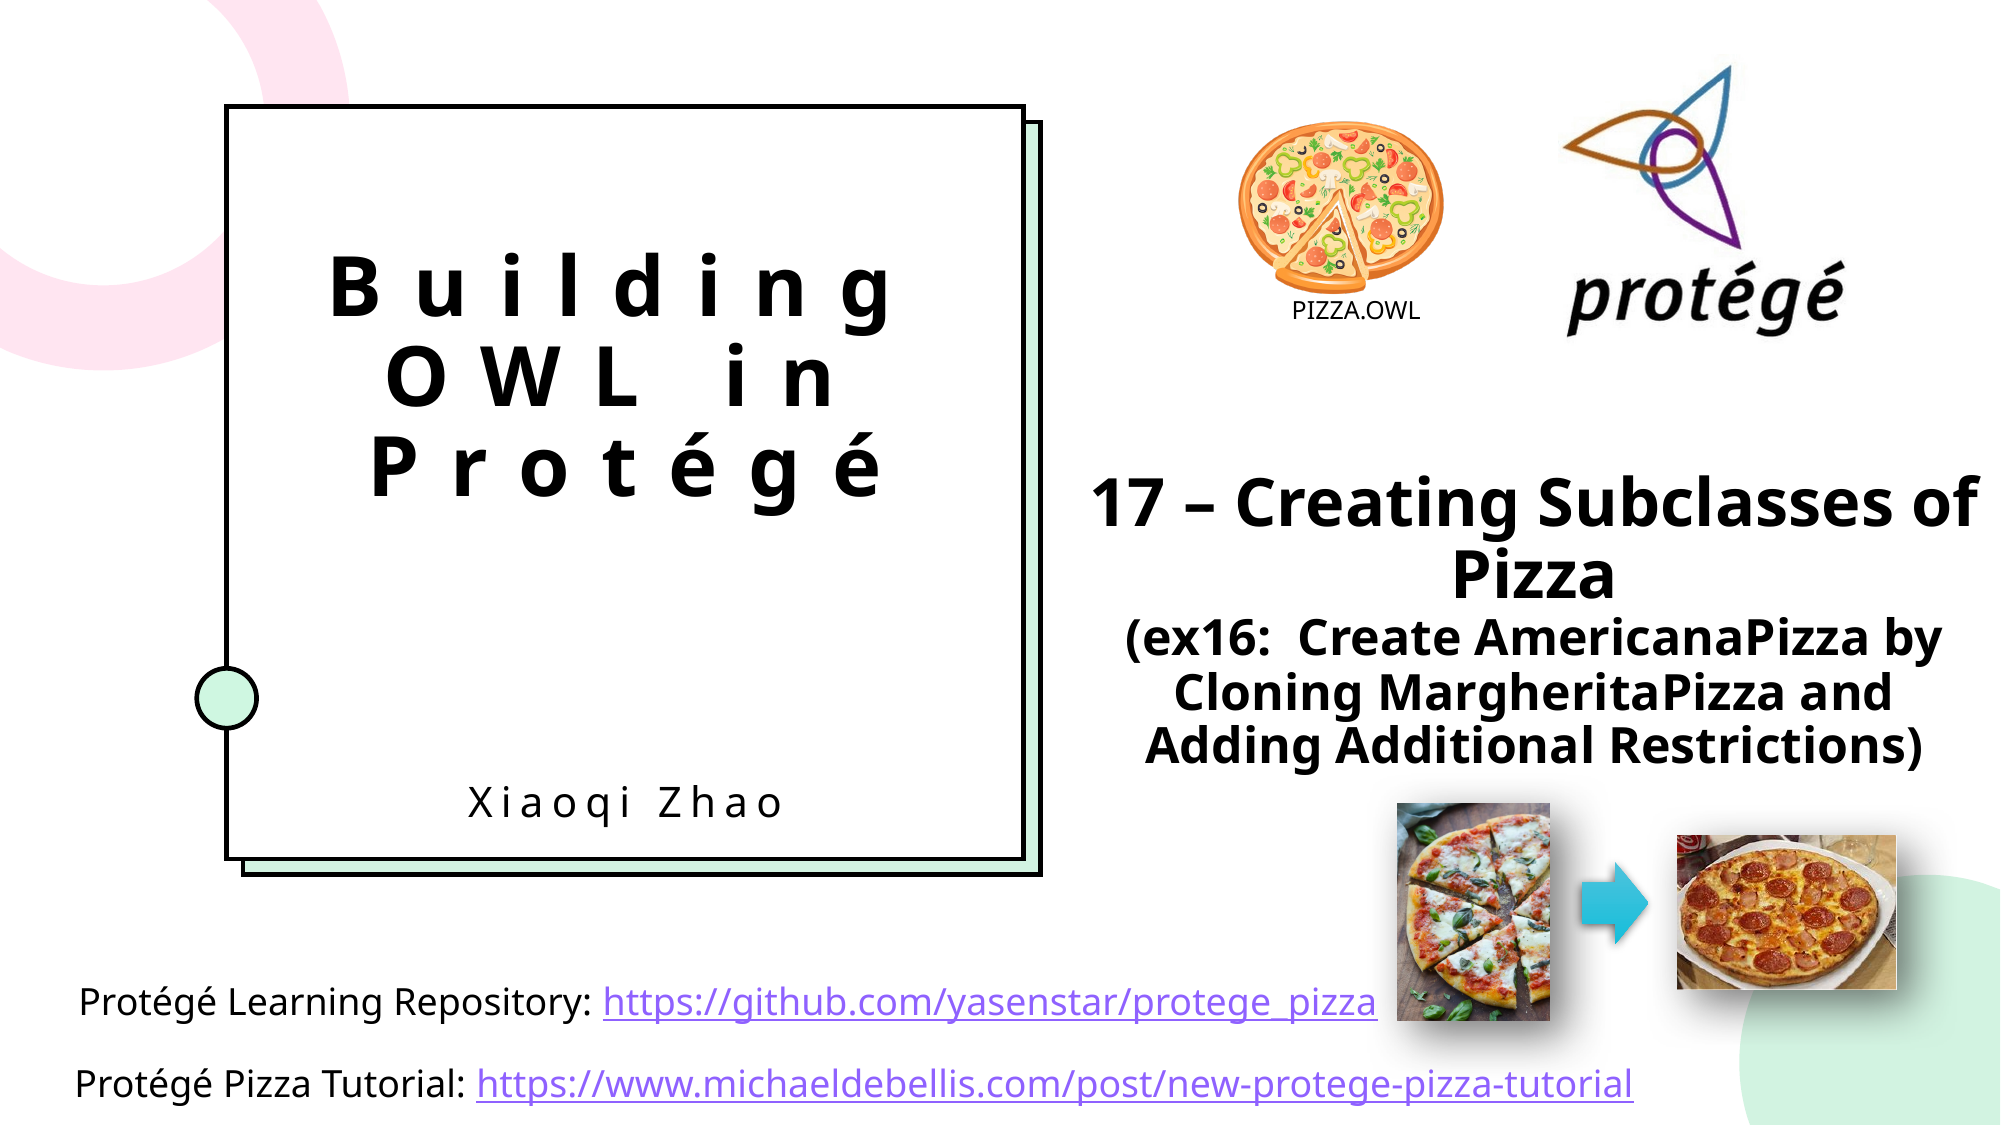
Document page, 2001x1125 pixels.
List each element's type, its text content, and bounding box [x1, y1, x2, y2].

picture [1231, 115, 1449, 300]
picture [1677, 835, 1897, 990]
subtitle Xiaoqi Zhao [249, 773, 1001, 835]
text_box Protégé Pizza Tutorial: https://www.michaeldebellis.com/post/new-protege-pizza-tutorial [59, 1052, 1650, 1119]
text_box 17 – Creating Subclasses of Pizza (ex16: Create AmericanaPizza by Cloning MargheritaPizza and Adding Additional Restrictions) [1068, 417, 2000, 826]
text_box Protégé Learning Repository: https://github.com/yasenstar/protege_pizza [63, 970, 1385, 1037]
text_box [1581, 862, 1649, 944]
text_box PIZZA.OWL [1276, 300, 1436, 333]
picture [1397, 803, 1550, 1021]
title Building OWL in Protégé [249, 131, 1001, 628]
picture [1558, 54, 1850, 347]
